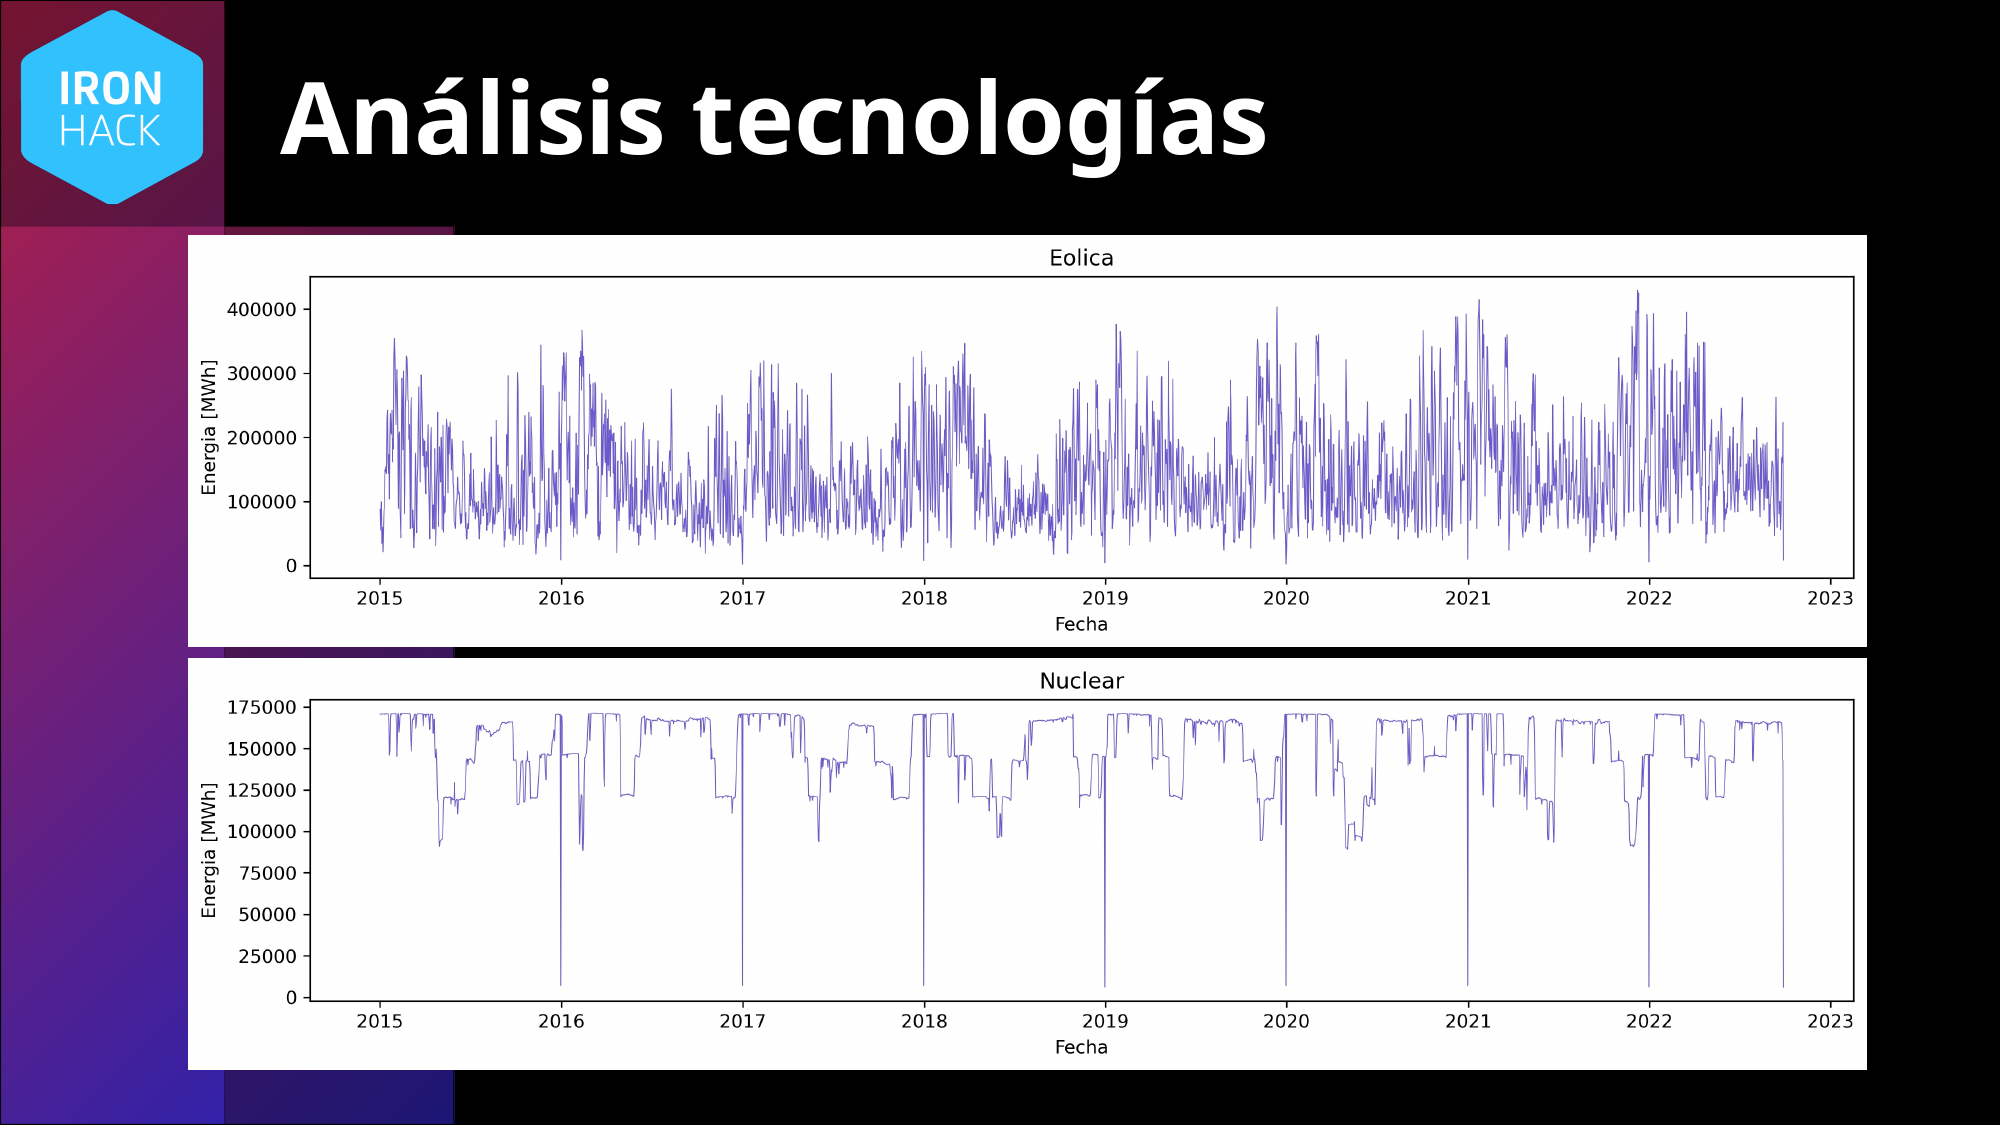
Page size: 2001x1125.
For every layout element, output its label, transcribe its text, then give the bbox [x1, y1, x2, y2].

title Análisis tecnologías [265, 47, 1684, 193]
picture [188, 235, 1867, 647]
picture [188, 658, 1867, 1070]
picture [19, 8, 204, 205]
